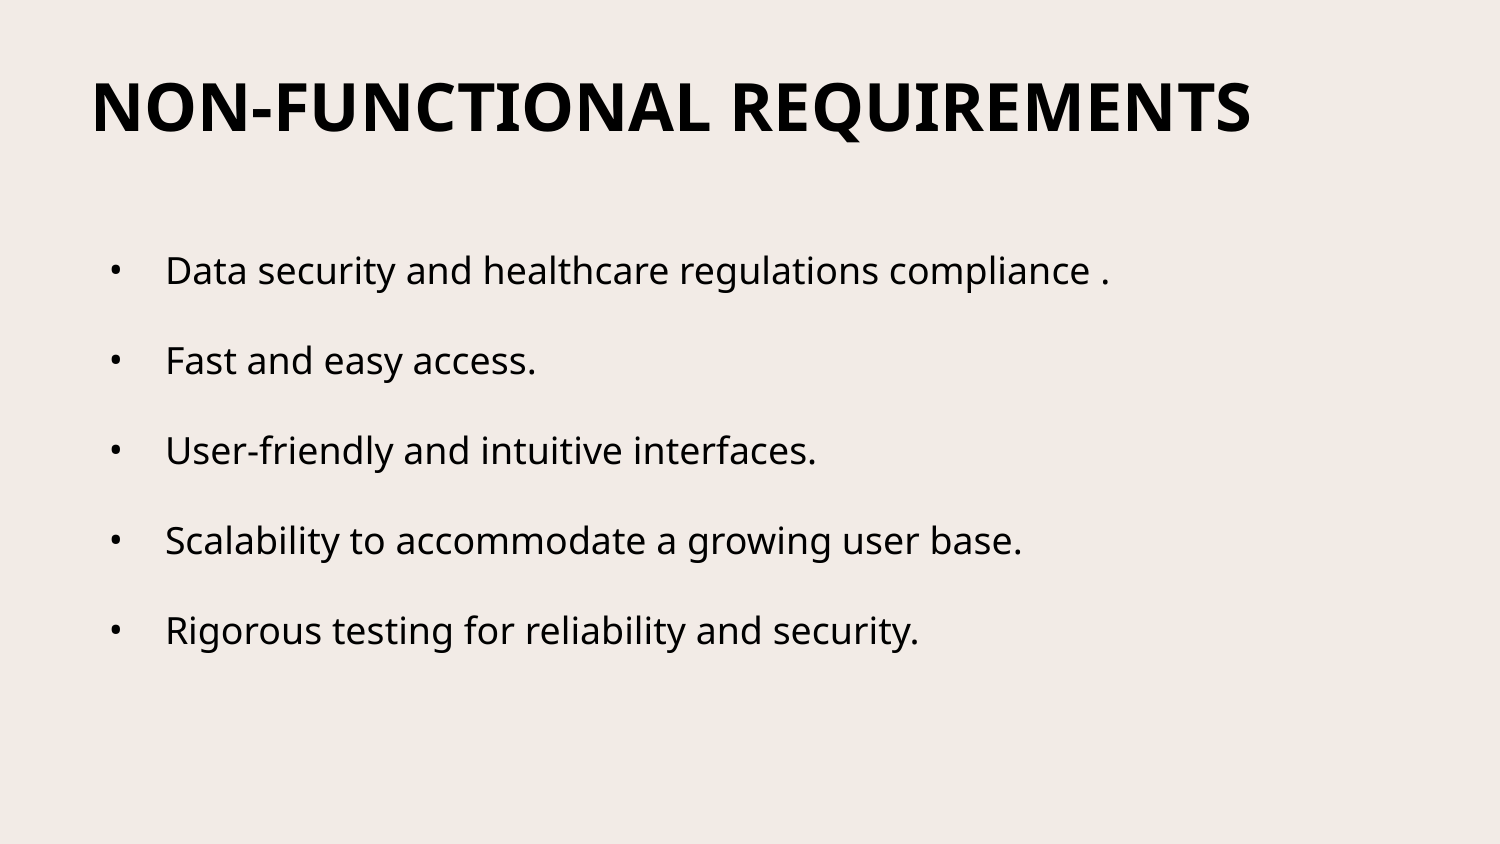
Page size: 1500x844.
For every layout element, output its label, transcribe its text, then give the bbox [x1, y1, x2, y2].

list Data security and healthcare regulations compliance . Fast and easy access. User-friendly and intuitive interfaces. Scalability to accommodate a growing user base. Rigorous testing for reliability and security. [75, 187, 1425, 750]
title NON-FUNCTIONAL REQUIREMENTS [75, 58, 1425, 153]
